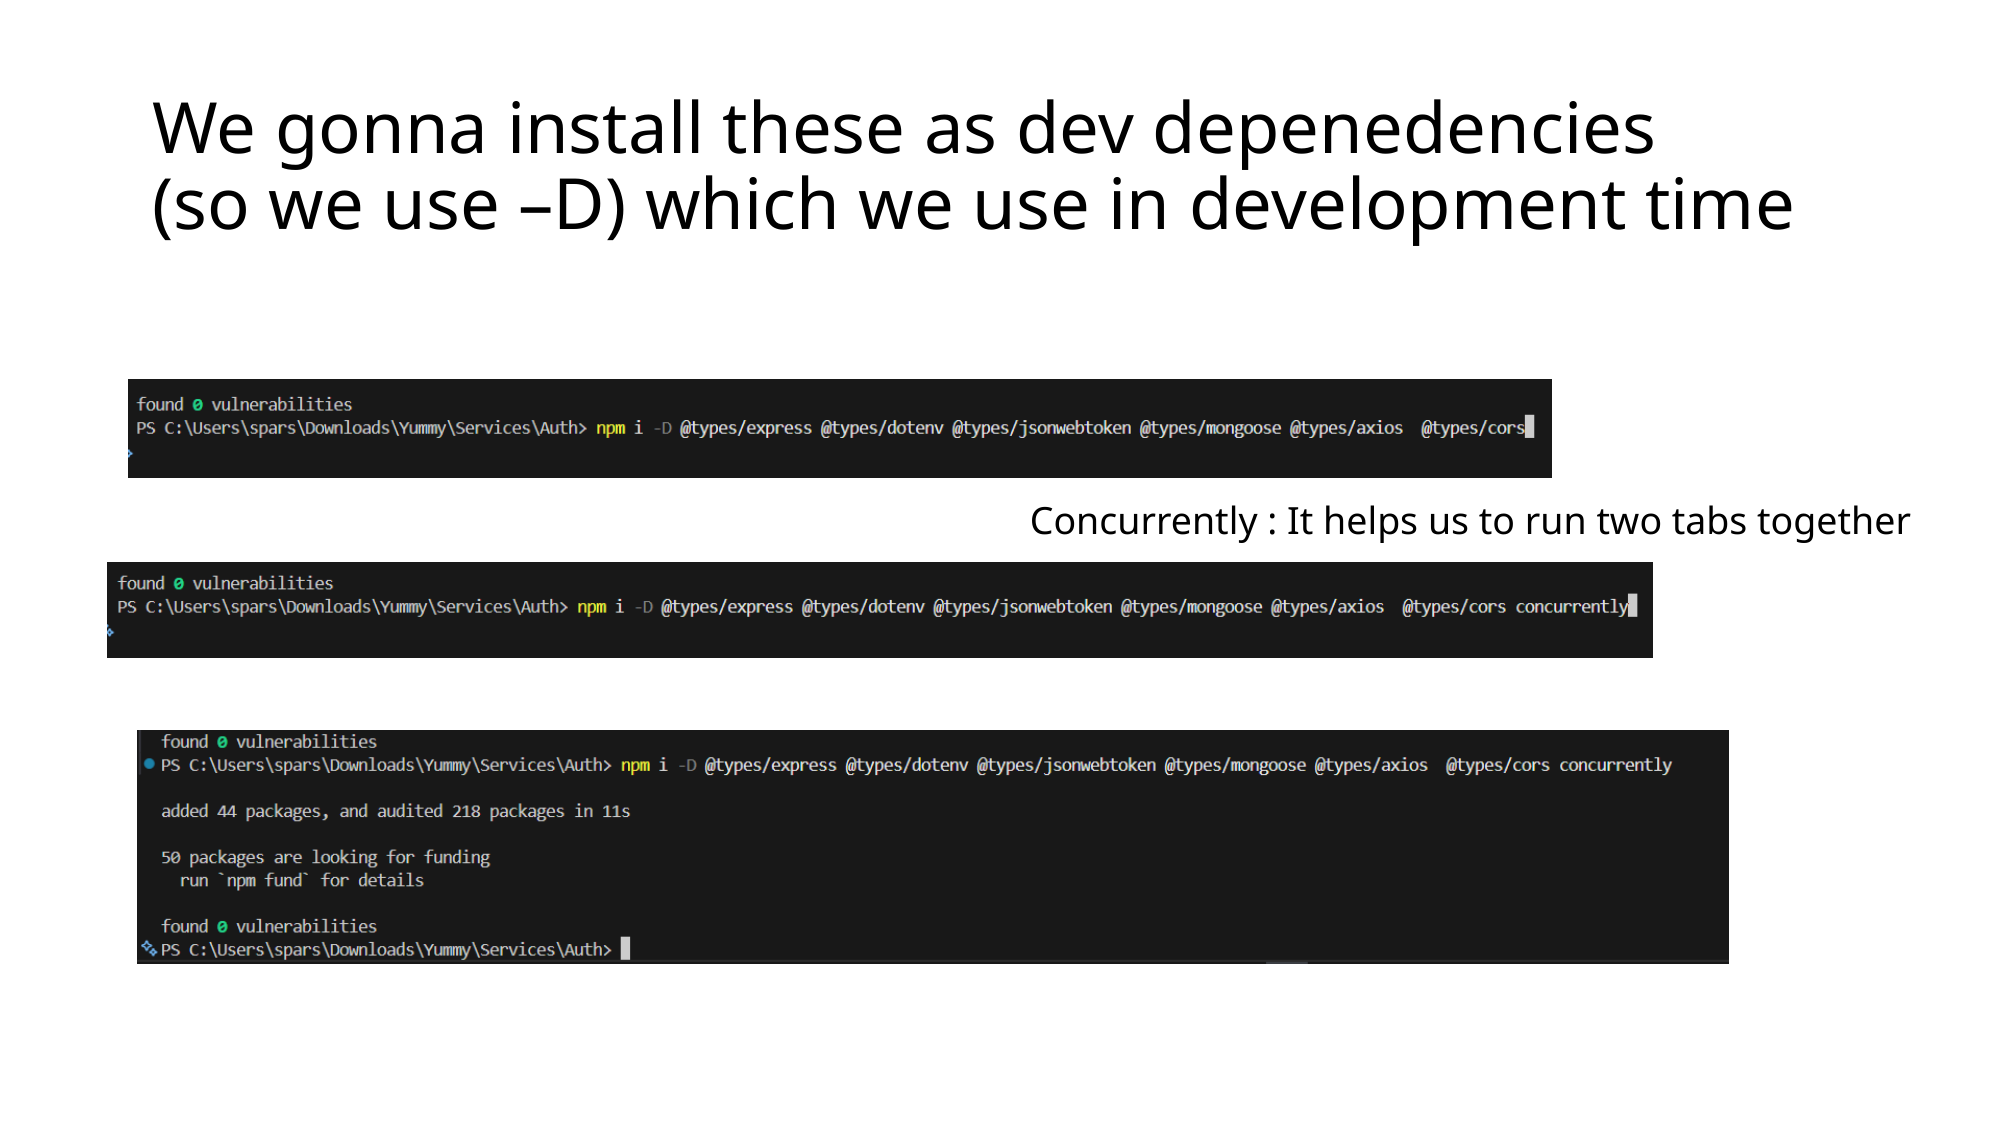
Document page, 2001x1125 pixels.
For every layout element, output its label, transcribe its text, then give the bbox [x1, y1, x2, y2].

title We gonna install these as dev depenedencies (so we use –D) which we use in development time [137, 59, 1863, 278]
picture [106, 561, 1653, 658]
text_box Concurrently : It helps us to run two tabs together [1015, 489, 1927, 550]
picture [136, 730, 1729, 964]
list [127, 379, 1552, 479]
